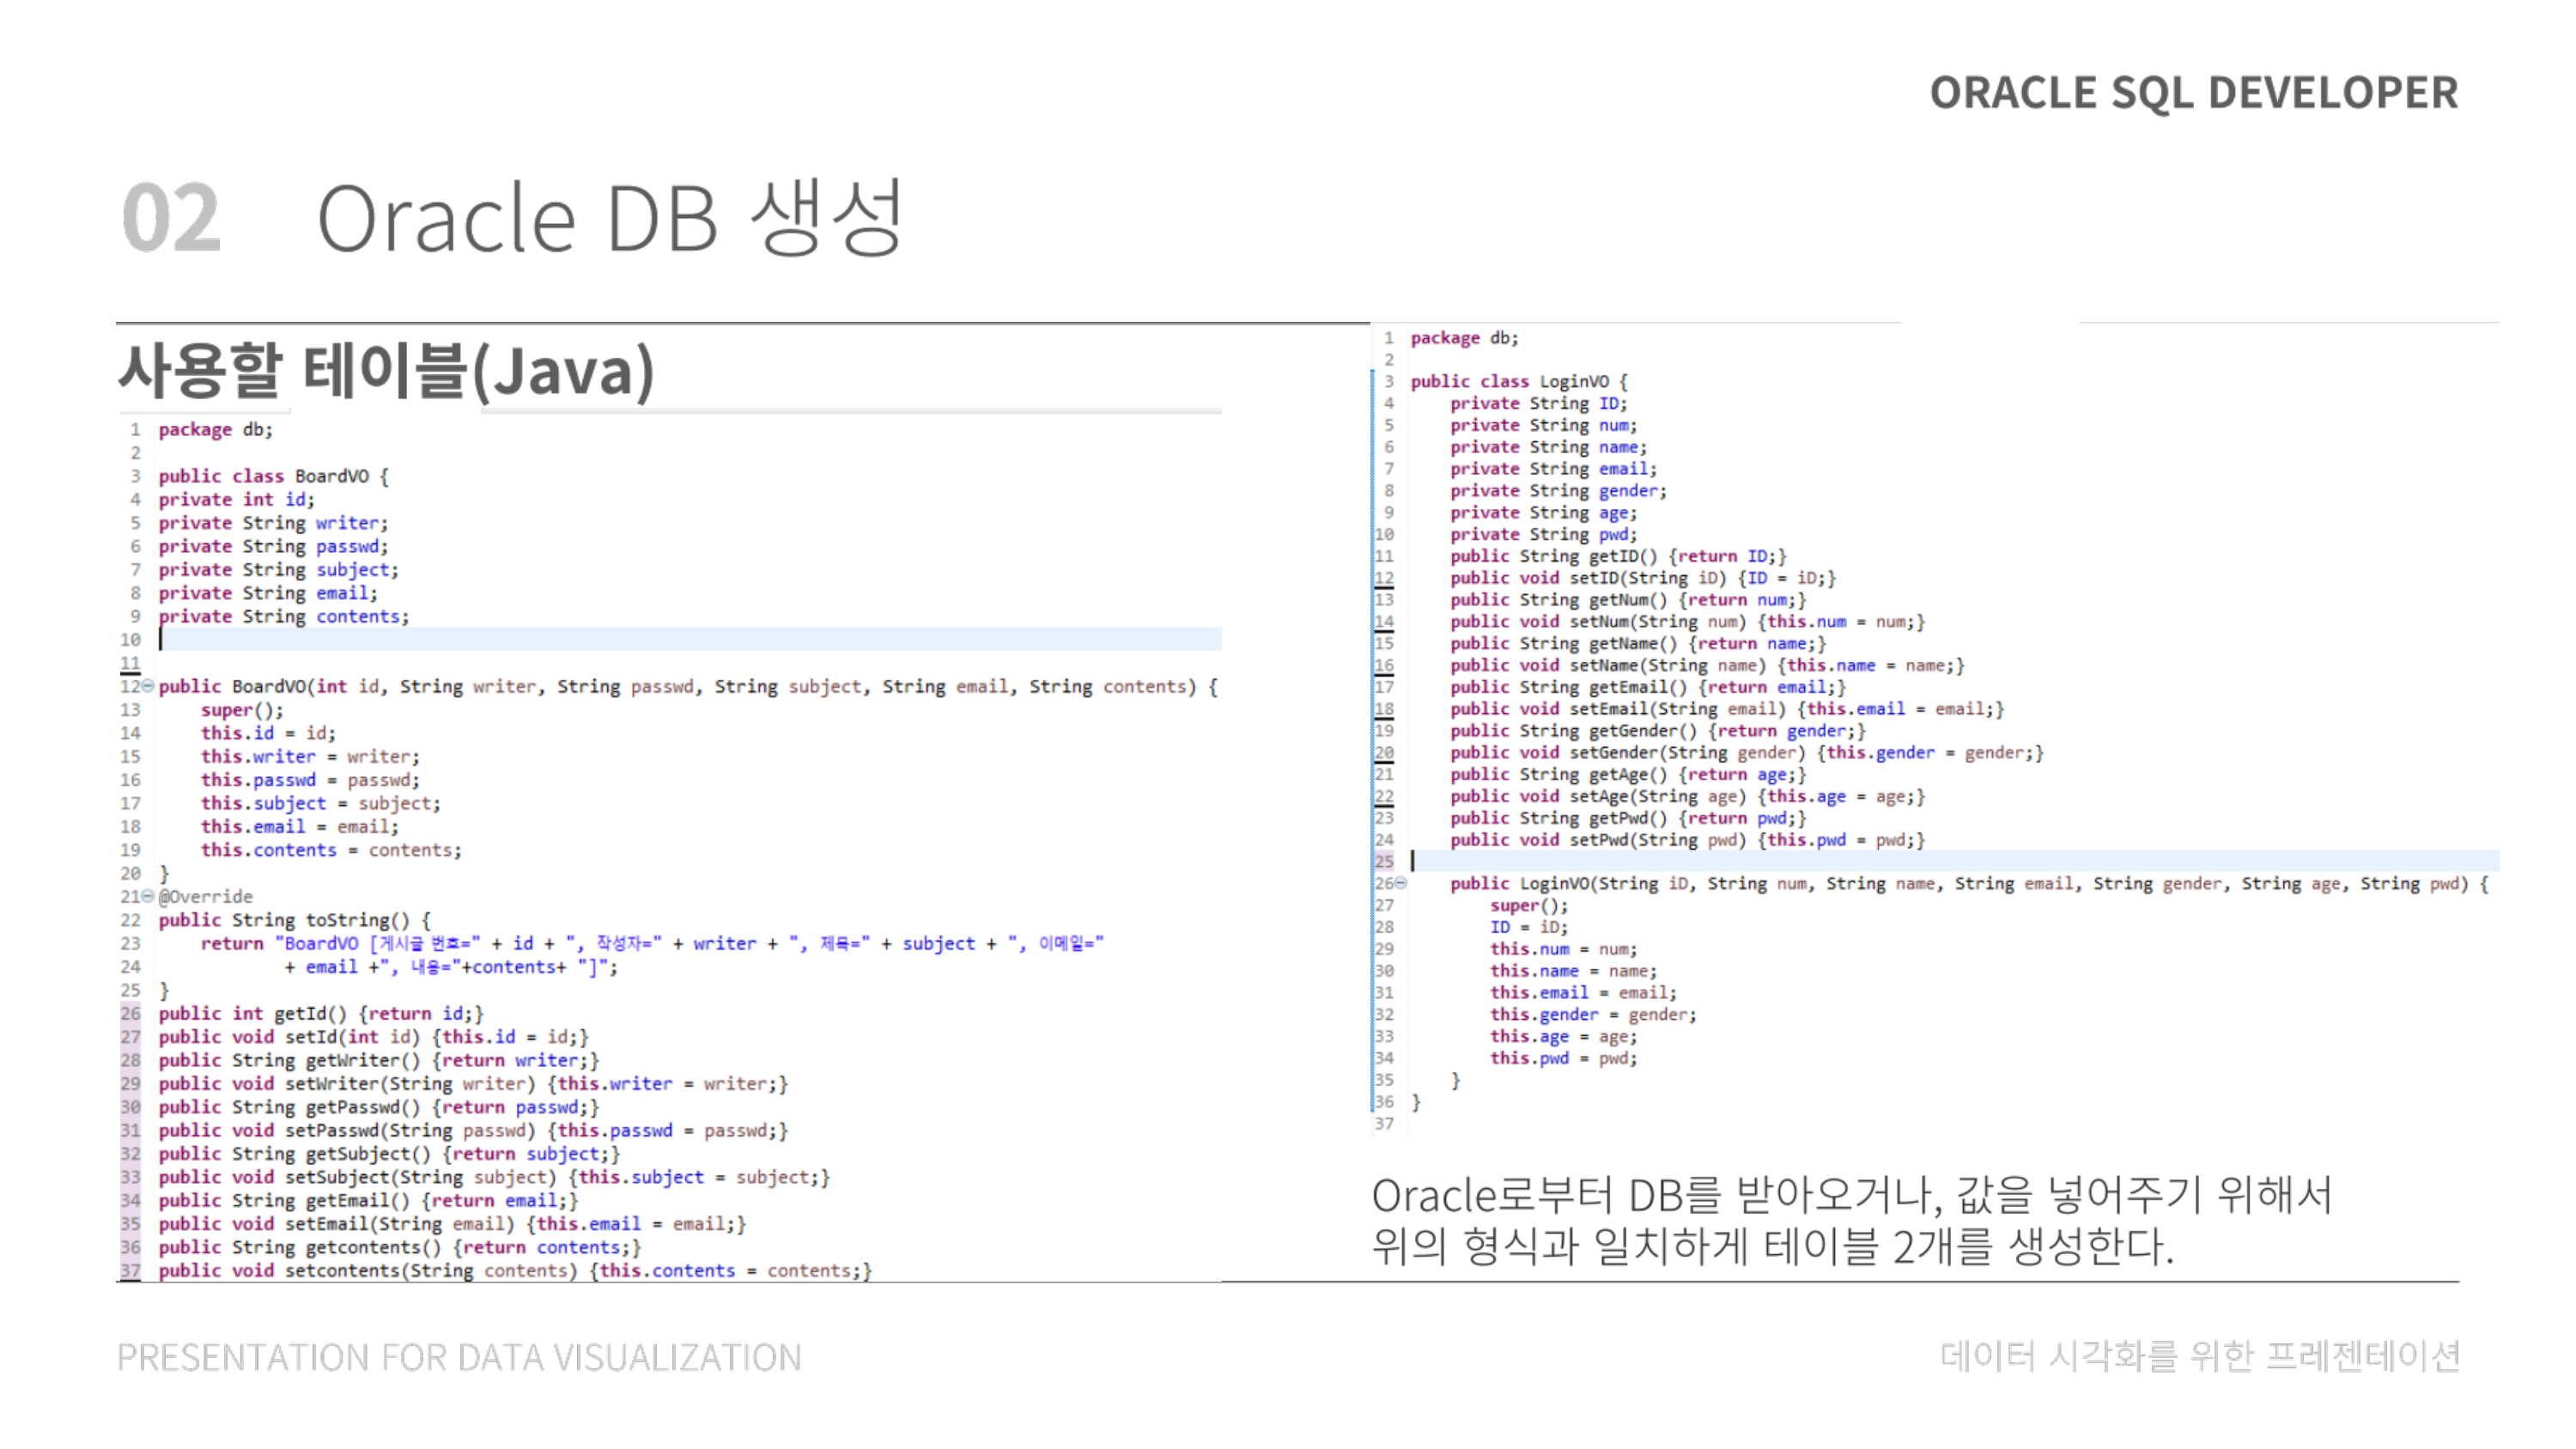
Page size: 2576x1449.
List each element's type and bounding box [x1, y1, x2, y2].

text_box [1370, 322, 2500, 1139]
text_box [1224, 1280, 1352, 1283]
picture [101, 1308, 834, 1417]
picture [1552, 46, 2576, 167]
text_box [120, 408, 1222, 1282]
text_box [996, 322, 1370, 325]
picture [89, 94, 993, 465]
text_box [2379, 1280, 2460, 1283]
picture [1357, 1148, 2576, 1416]
